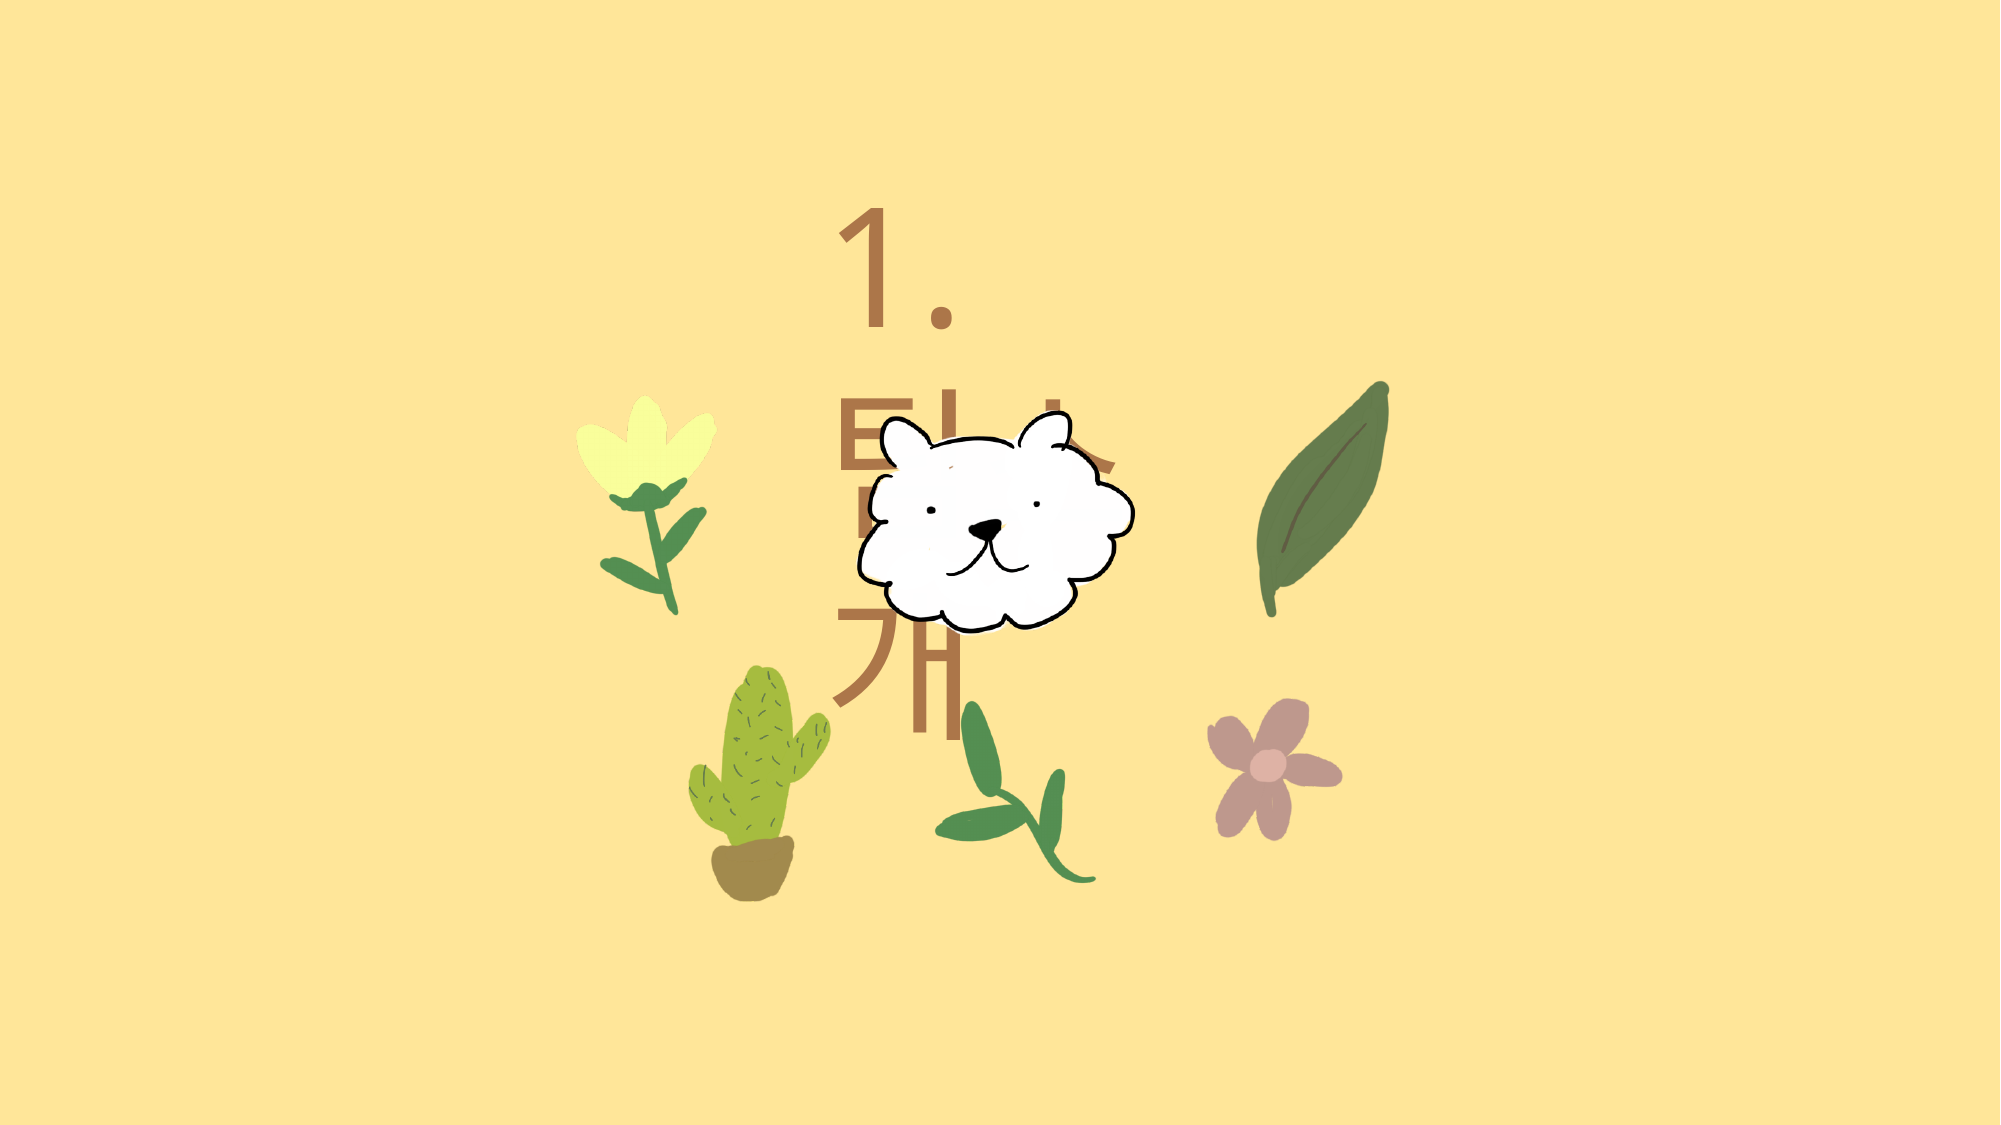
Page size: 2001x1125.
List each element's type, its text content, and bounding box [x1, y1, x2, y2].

text_box 1. 팀소개 [809, 153, 1191, 355]
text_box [545, 355, 1455, 954]
